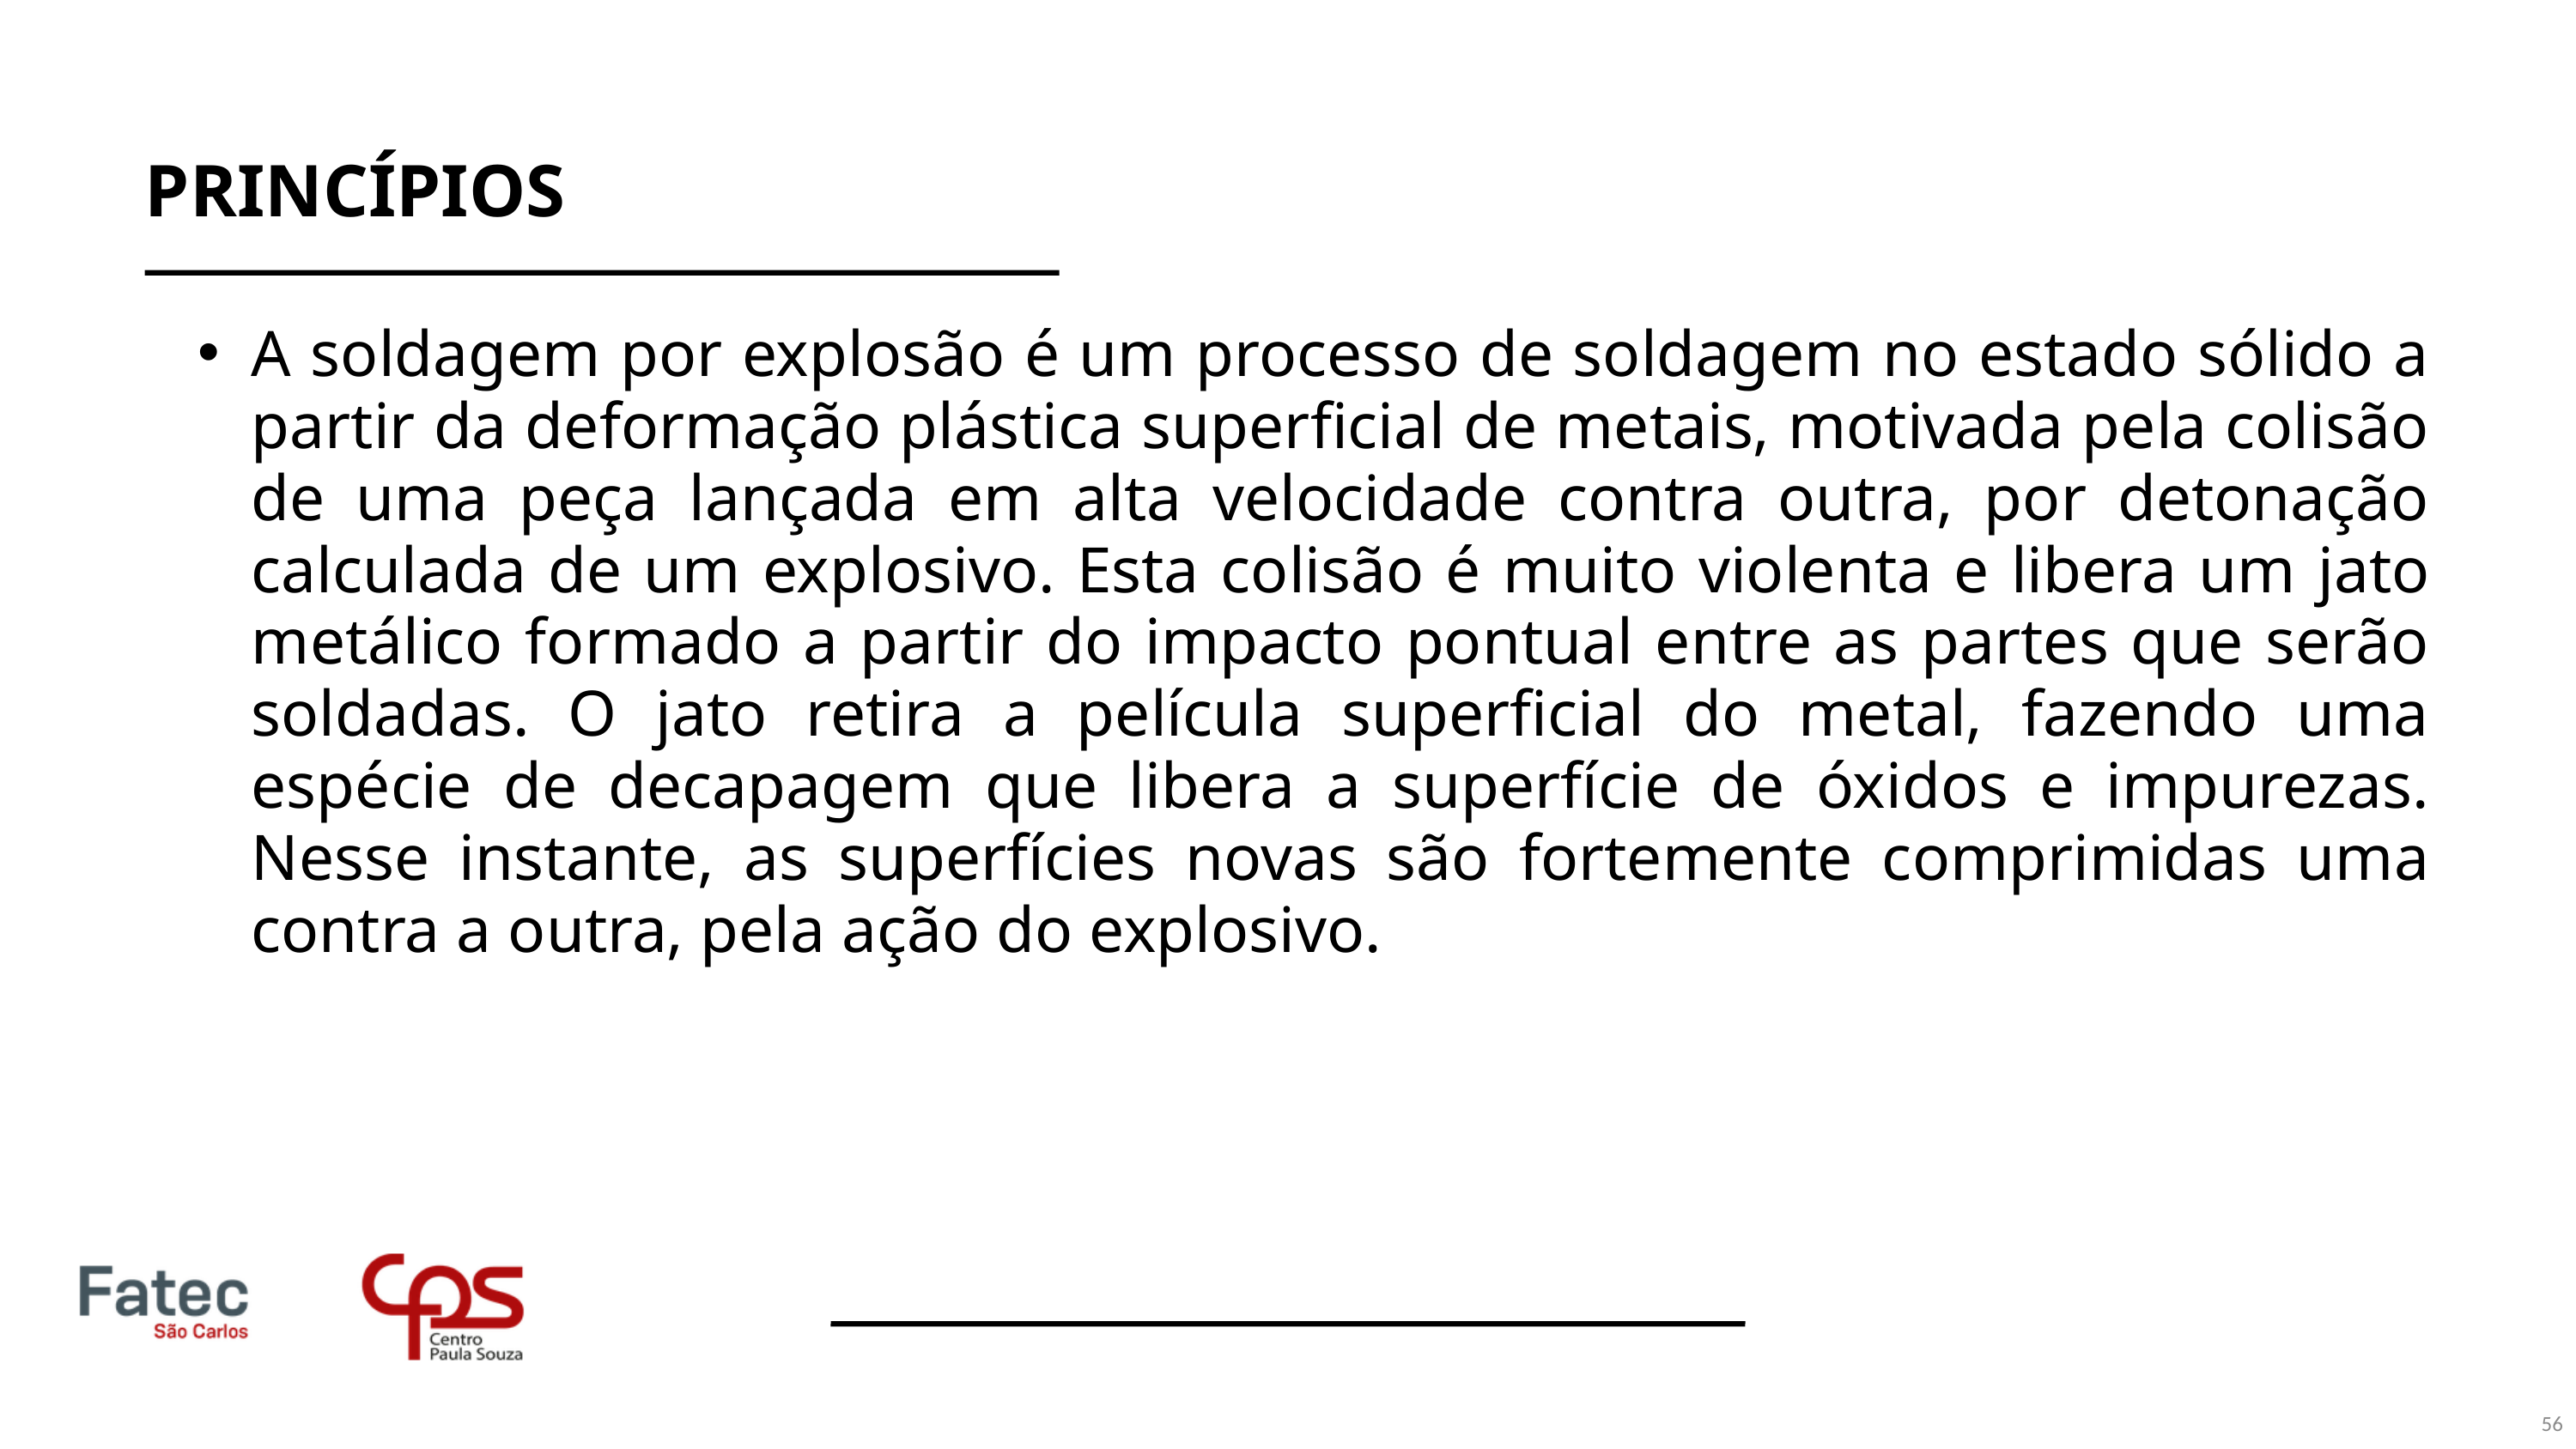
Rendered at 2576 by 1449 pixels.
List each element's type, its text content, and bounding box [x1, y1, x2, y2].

picture [53, 1250, 562, 1366]
slide_number 56 [2275, 1397, 2576, 1449]
text_box PRINCÍPIOS [144, 149, 634, 232]
text_box A soldagem por explosão é um processo de soldagem no estado sólido a partir da deformação plástica superficial de metais, motivada pela colisão de uma peça lançada em alta velocidade contra outra, por detonação calculada de um explosivo. Esta colisão é muito violenta e libera um jato metálico formado a partir do impacto pontual entre as partes que serão soldadas. O jato retira a película superficial do metal, fazendo uma espécie de decapagem que libera a superfície de óxidos e impurezas. Nesse instante, as superfícies novas são fortemente comprimidas uma contra a outra, pela ação do explosivo. [144, 317, 2432, 965]
